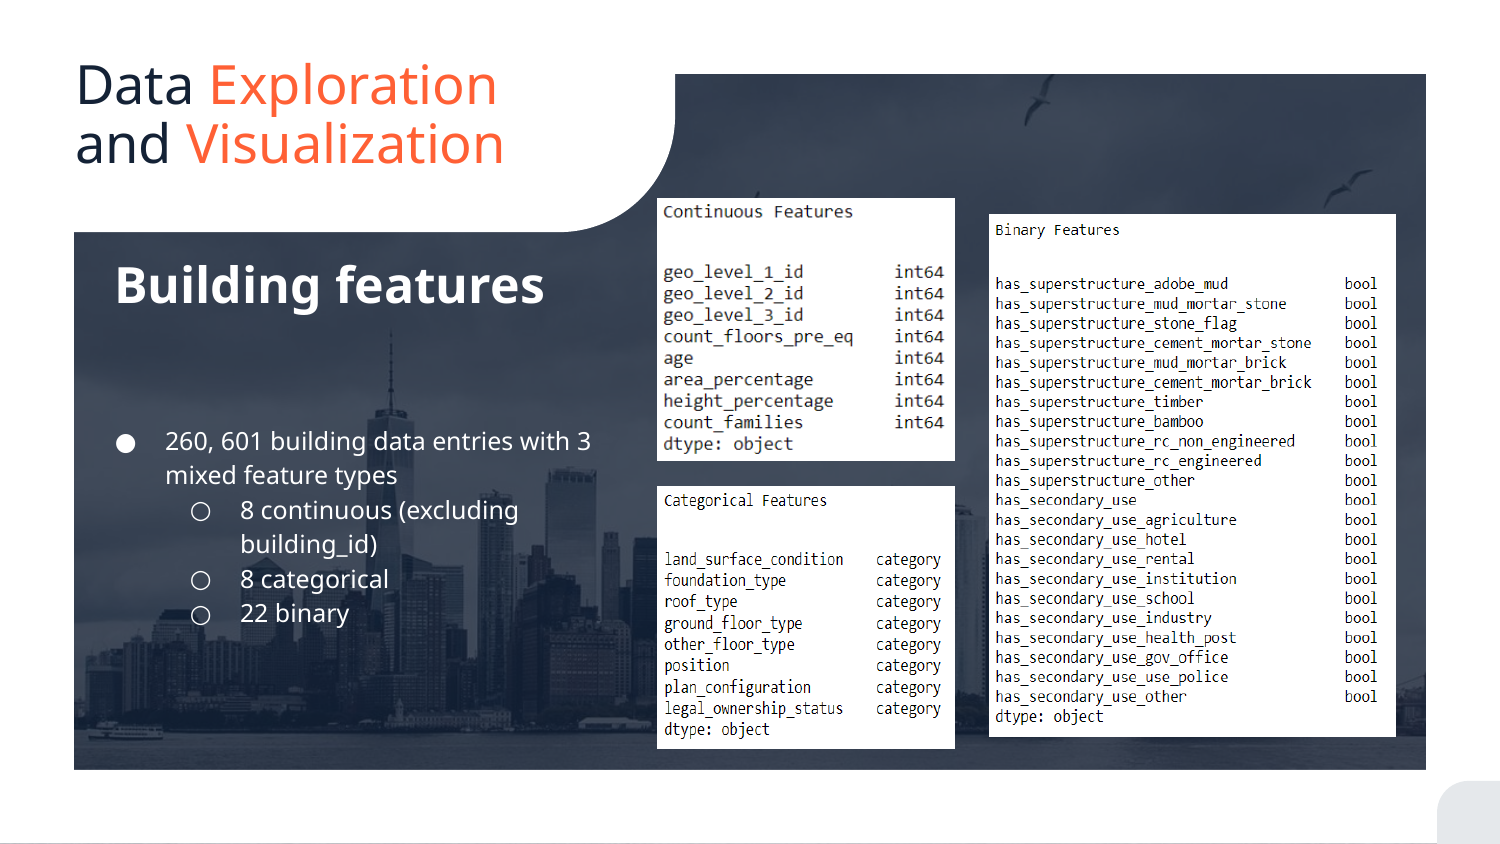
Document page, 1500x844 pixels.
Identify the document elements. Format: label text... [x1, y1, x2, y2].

picture [657, 198, 956, 462]
list Building features [114, 253, 646, 405]
picture [989, 214, 1397, 737]
picture [657, 485, 956, 749]
title Data Exploration and Visualization [75, 0, 596, 233]
text_box 260, 601 building data entries with 3 mixed feature types 8 continuous (excluding building_id) 8 categorical 22 binary [75, 405, 658, 713]
